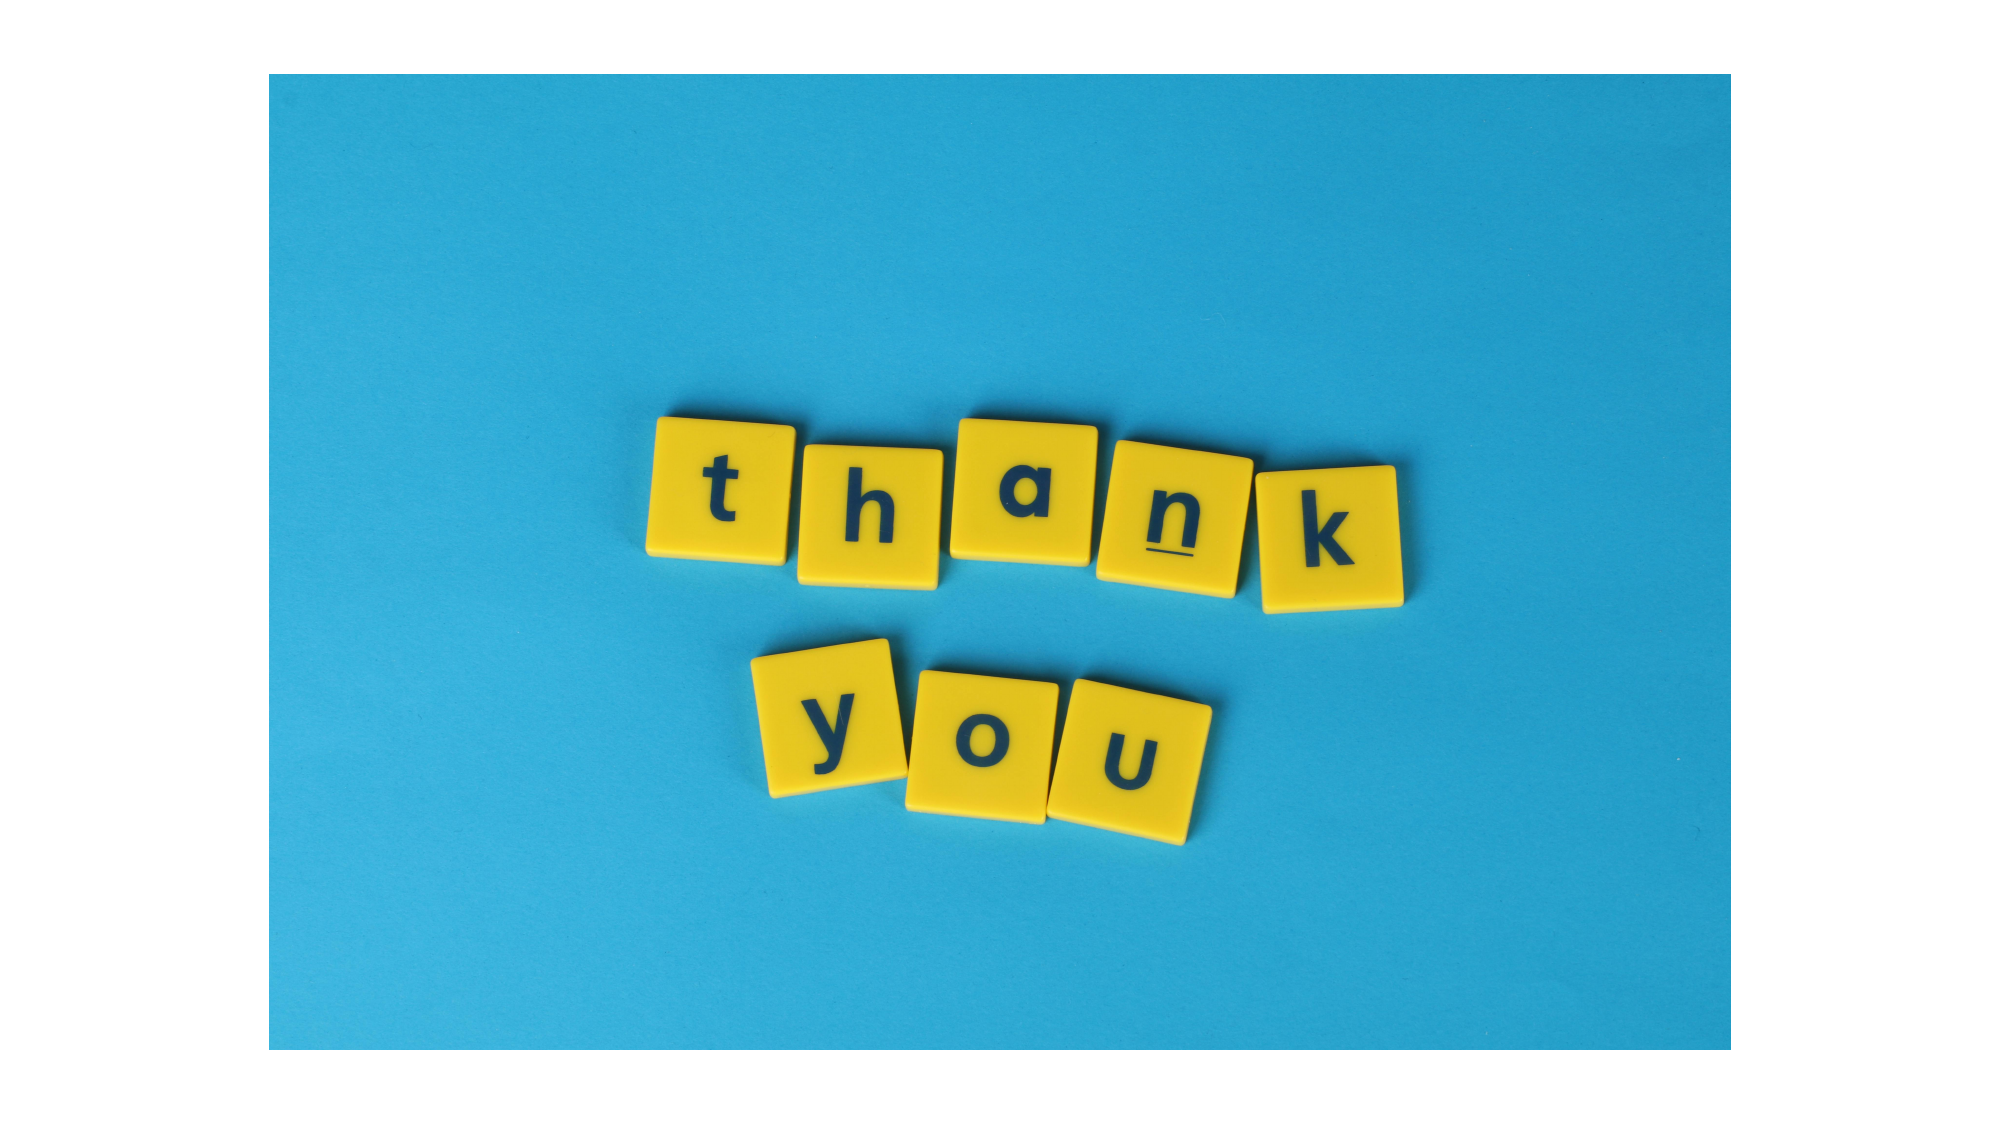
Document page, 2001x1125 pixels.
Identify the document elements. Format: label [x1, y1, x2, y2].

picture [269, 74, 1731, 1050]
